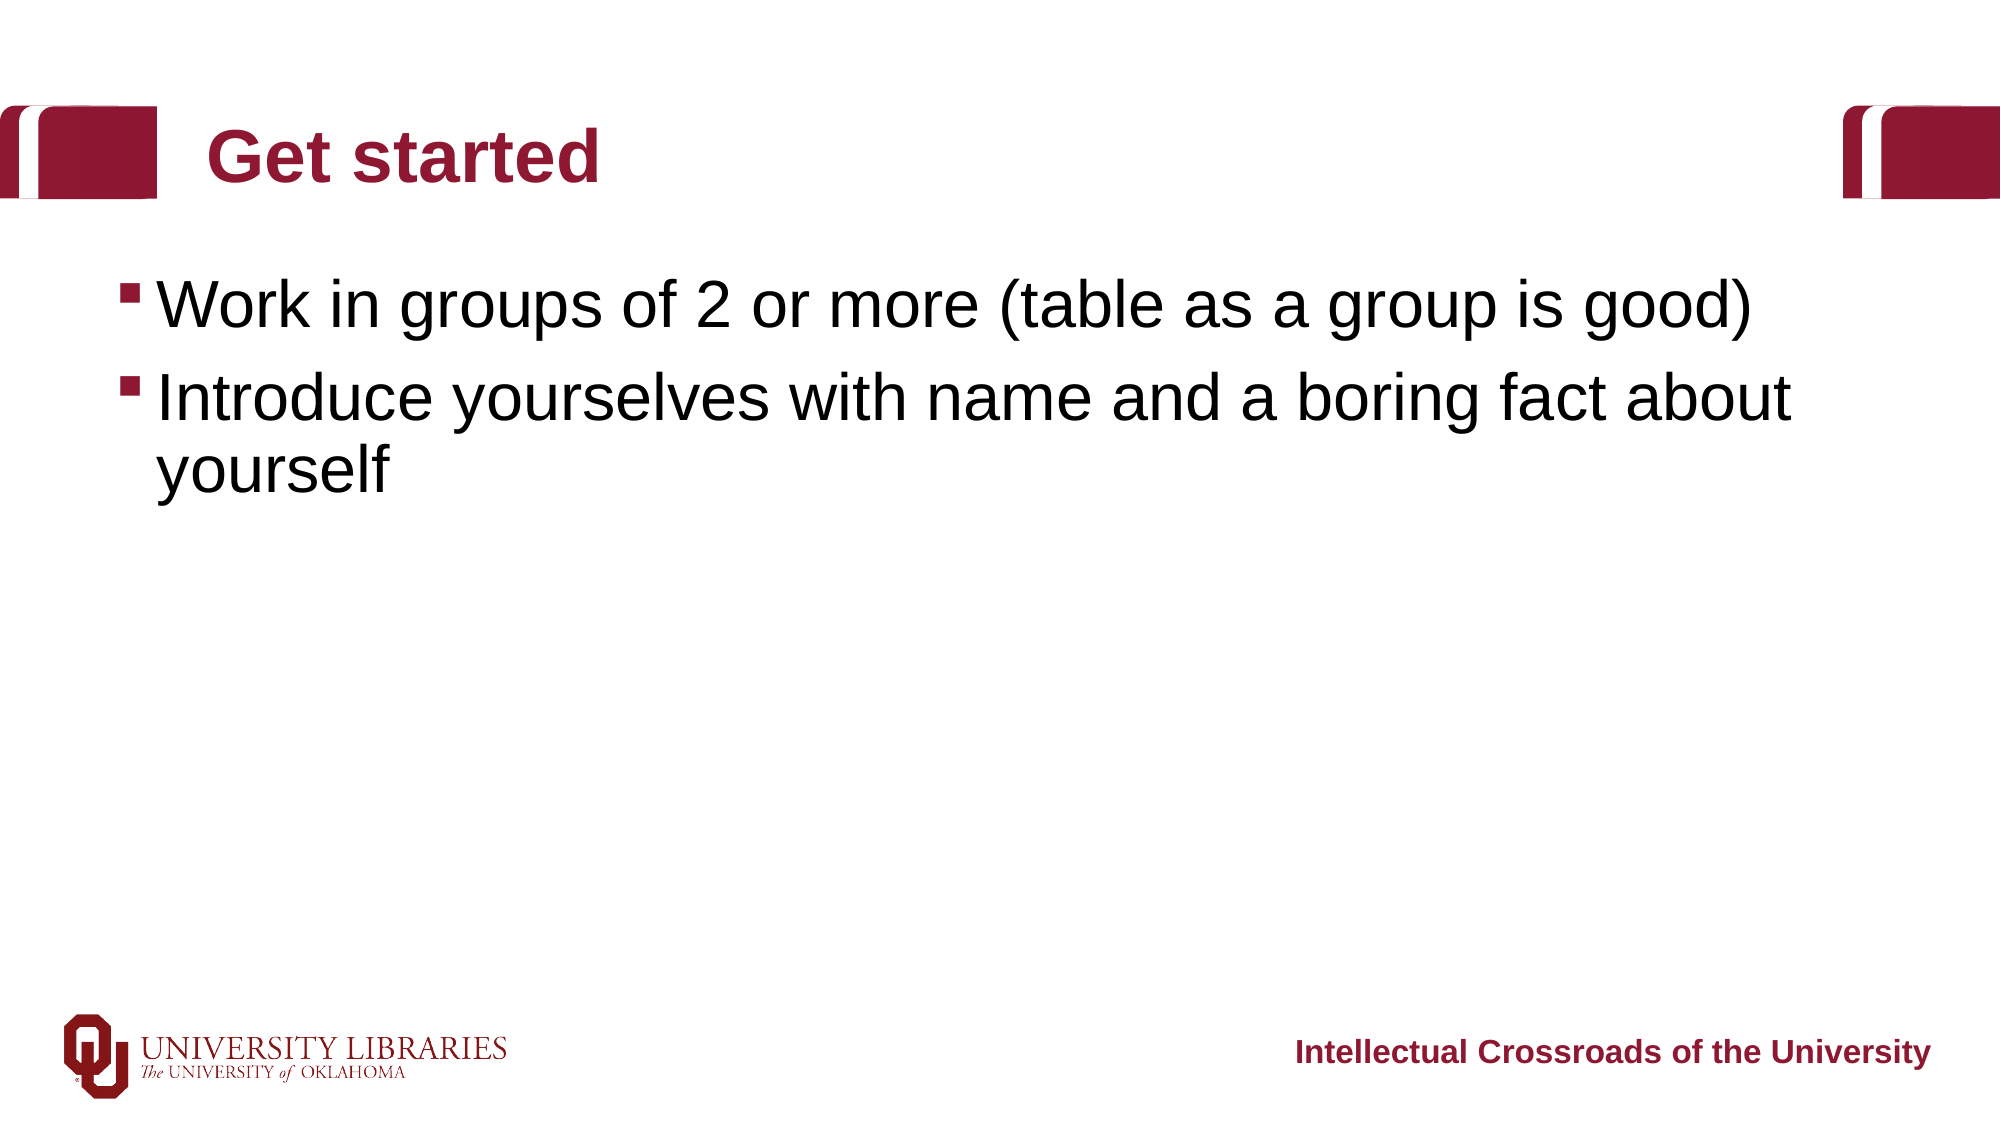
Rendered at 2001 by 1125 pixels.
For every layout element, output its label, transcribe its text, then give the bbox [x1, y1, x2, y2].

picture [41, 988, 532, 1112]
list Work in groups of 2 or more (table as a group is good) Introduce yourselves with name and a boring fact about yourself [99, 262, 1900, 939]
text_box [137, 59, 1863, 278]
